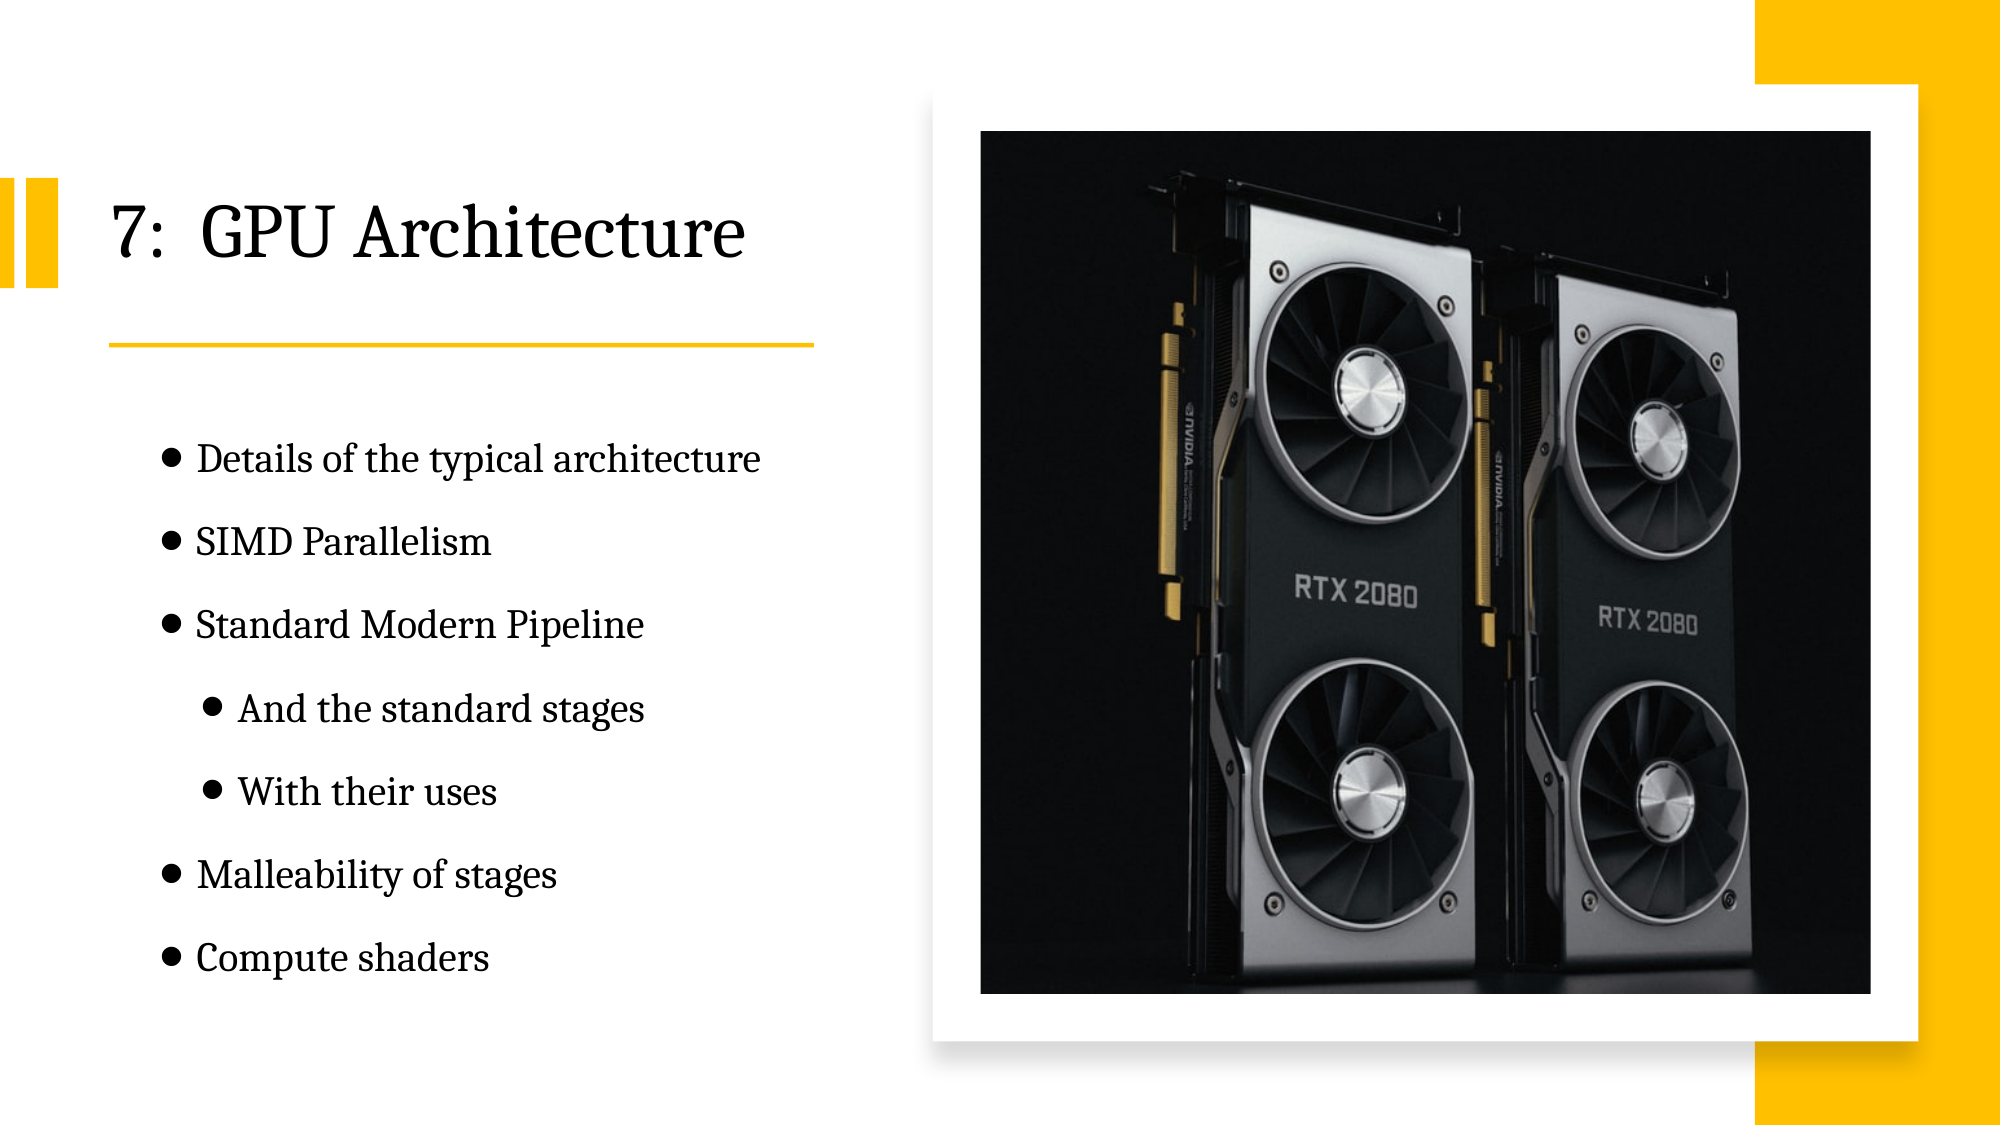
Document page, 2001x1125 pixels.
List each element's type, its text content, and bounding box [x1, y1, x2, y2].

list Details of the typical architecture SIMD Parallelism Standard Modern Pipeline And the standard stages With their uses Malleability of stages Compute shaders [96, 382, 845, 1036]
title 7: GPU Architecture [96, 140, 845, 326]
picture [980, 131, 1871, 994]
text_box [932, 83, 1919, 1042]
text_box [0, 177, 59, 289]
text_box [0, 0, 1754, 1125]
text_box [108, 342, 815, 348]
text_box [1754, 0, 2000, 1125]
